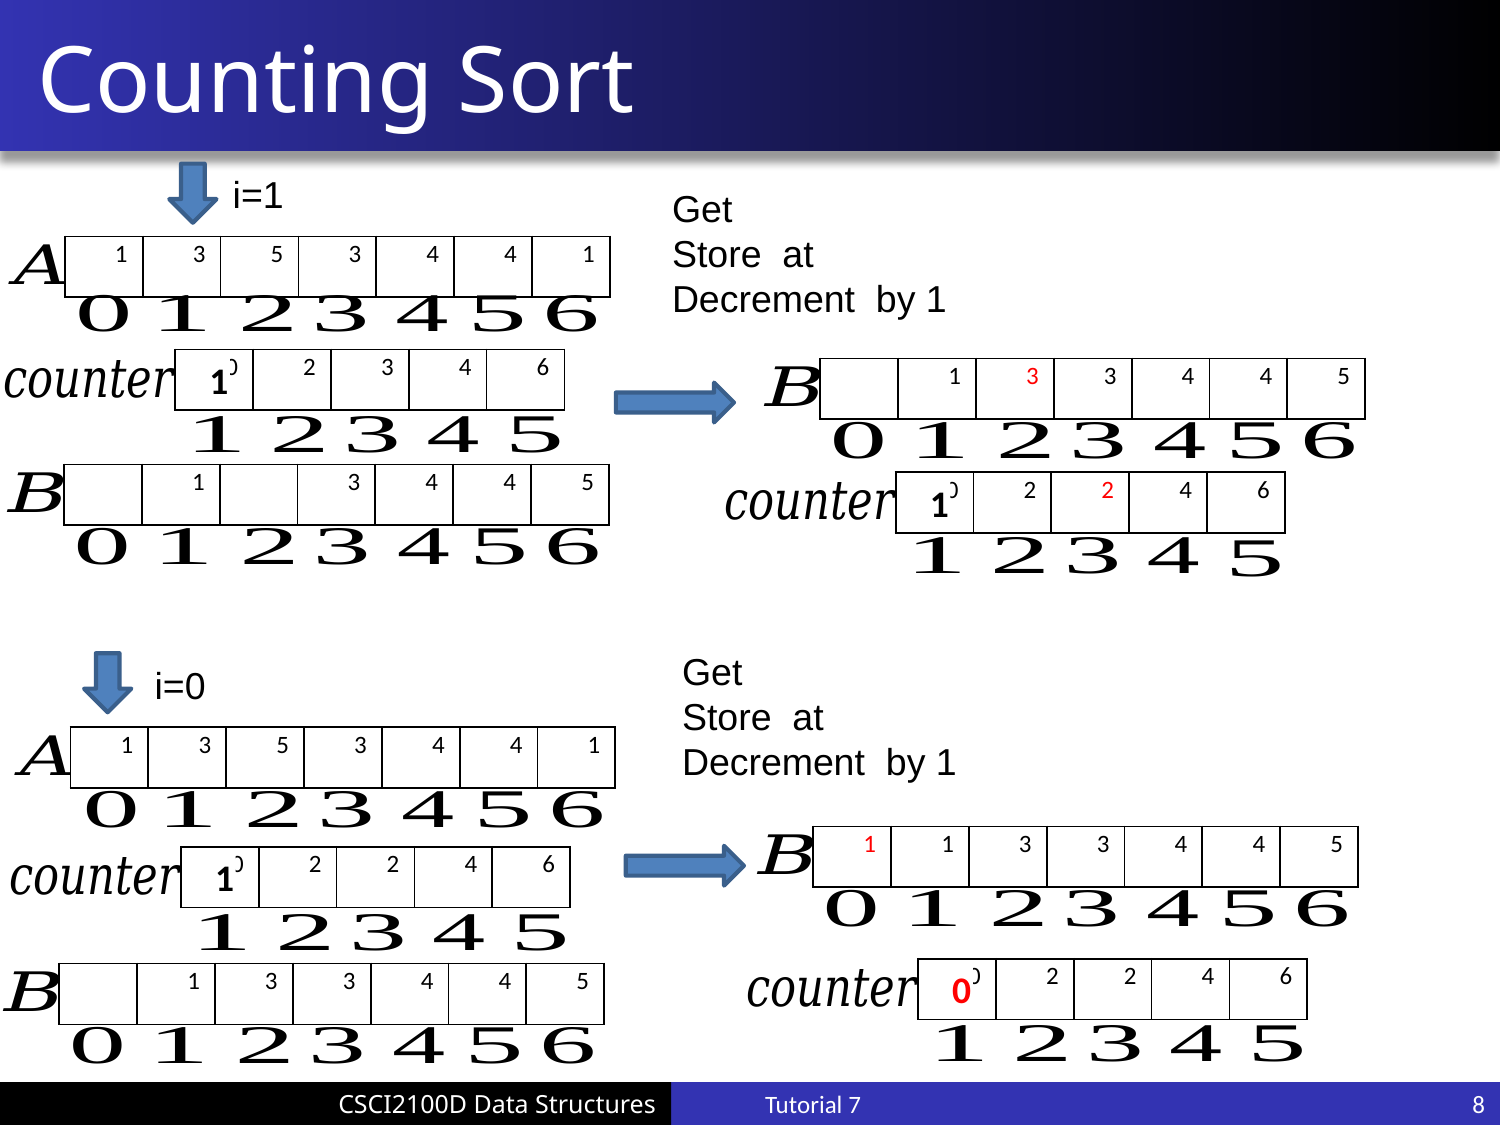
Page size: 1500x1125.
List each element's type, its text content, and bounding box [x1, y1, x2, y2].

table_header 5 [1288, 359, 1364, 418]
table_header 1 [143, 465, 219, 524]
table_header 2 [1052, 473, 1128, 532]
table_header 2 [254, 350, 330, 409]
table_header 3 [1048, 827, 1124, 886]
table_header 3 [1055, 359, 1131, 418]
table_header 4 [1203, 827, 1279, 886]
text_box 1 [194, 357, 230, 403]
title Counting Sort [0, 1, 1500, 151]
table_header 4 [1125, 827, 1201, 886]
table_header [221, 465, 297, 524]
table_header 6 [487, 350, 564, 409]
table_header 5 [1281, 827, 1357, 886]
text_box 0 [937, 966, 973, 1012]
table_header 1 [66, 237, 142, 296]
slide_number 8 [1311, 1081, 1500, 1125]
table_header 2 [974, 473, 1050, 532]
table_header 2 [997, 960, 1073, 1019]
table_header 3 [298, 465, 374, 524]
table_header 3 [299, 237, 375, 296]
table_header 0 [897, 473, 973, 532]
table_header 5 [532, 465, 608, 524]
text_box [167, 161, 217, 225]
table_header 0 [176, 350, 252, 409]
table_header 1 [533, 237, 609, 296]
table_header [65, 465, 141, 524]
text_box [623, 843, 747, 888]
table_header 4 [1210, 359, 1286, 418]
table_header 3 [332, 350, 408, 409]
table_header [821, 359, 897, 418]
table_header 2 [1075, 960, 1151, 1019]
table_header 0 [919, 960, 995, 1019]
table_header 1 [814, 827, 890, 886]
footer Tutorial 7 [750, 1082, 1311, 1125]
table_header 6 [1208, 473, 1284, 532]
table_header 4 [410, 350, 486, 409]
table_header 4 [1152, 960, 1229, 1019]
table_header 1 [899, 359, 975, 418]
text_box [613, 380, 737, 425]
text_box 1 [914, 479, 951, 525]
table_header 4 [376, 465, 452, 524]
table_header 1 [892, 827, 968, 886]
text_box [0, 653, 611, 1077]
table_header 4 [454, 465, 530, 524]
table_header 4 [1130, 473, 1206, 532]
table_header 3 [977, 359, 1053, 418]
table_header 4 [377, 237, 453, 296]
text_box i=1 [217, 163, 301, 224]
table_header 6 [1230, 960, 1306, 1019]
table_header 3 [144, 237, 220, 296]
table_header 4 [455, 237, 531, 296]
table_header 3 [970, 827, 1046, 886]
table_header 4 [1133, 359, 1209, 418]
table_header 5 [221, 237, 298, 296]
